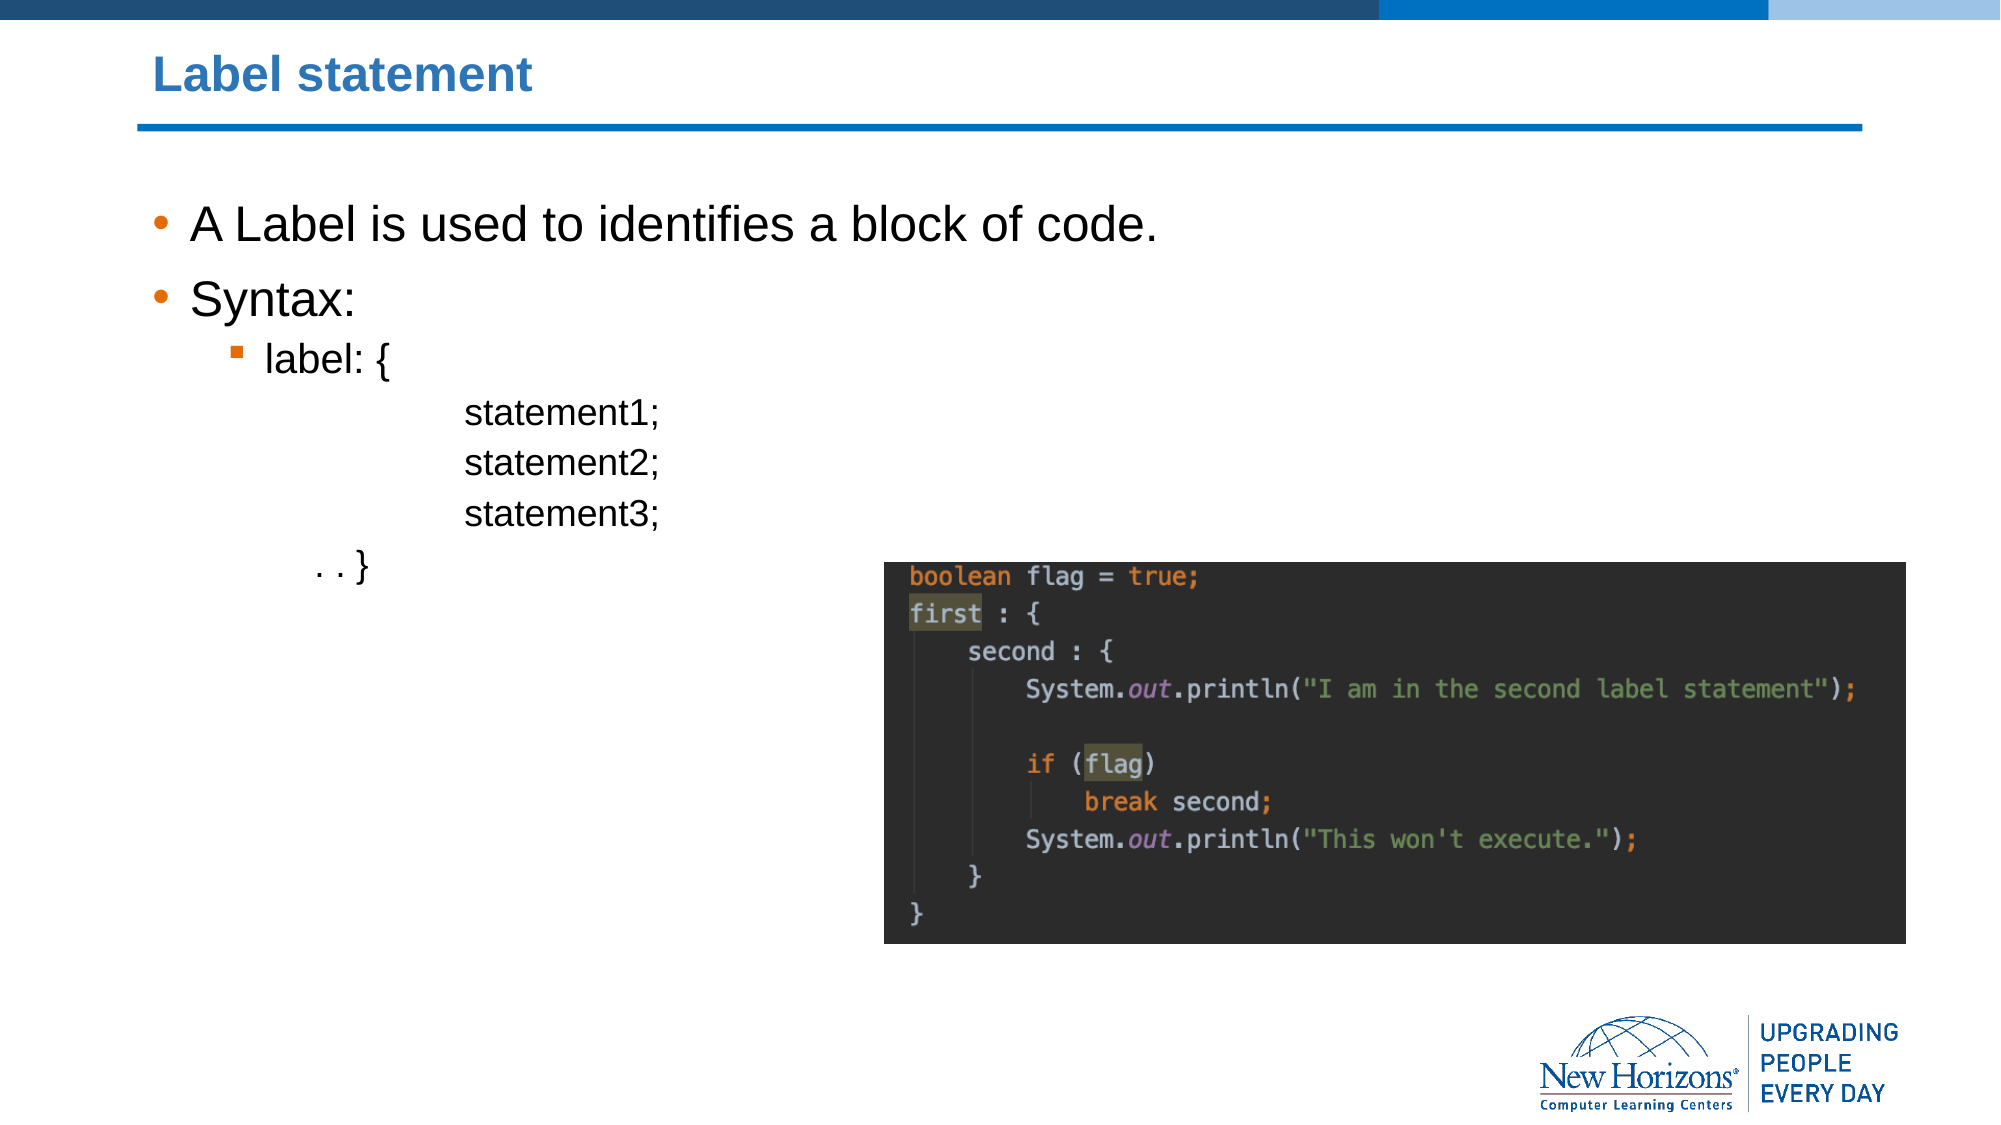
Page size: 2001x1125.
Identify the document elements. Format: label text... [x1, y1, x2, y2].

picture [1537, 1010, 1904, 1114]
title Label statement [137, 36, 1863, 115]
list A Label is used to identifies a block of code. Syntax: label: { statement1; statement2; statement3; . . } [137, 190, 1863, 1013]
picture [884, 562, 1906, 944]
